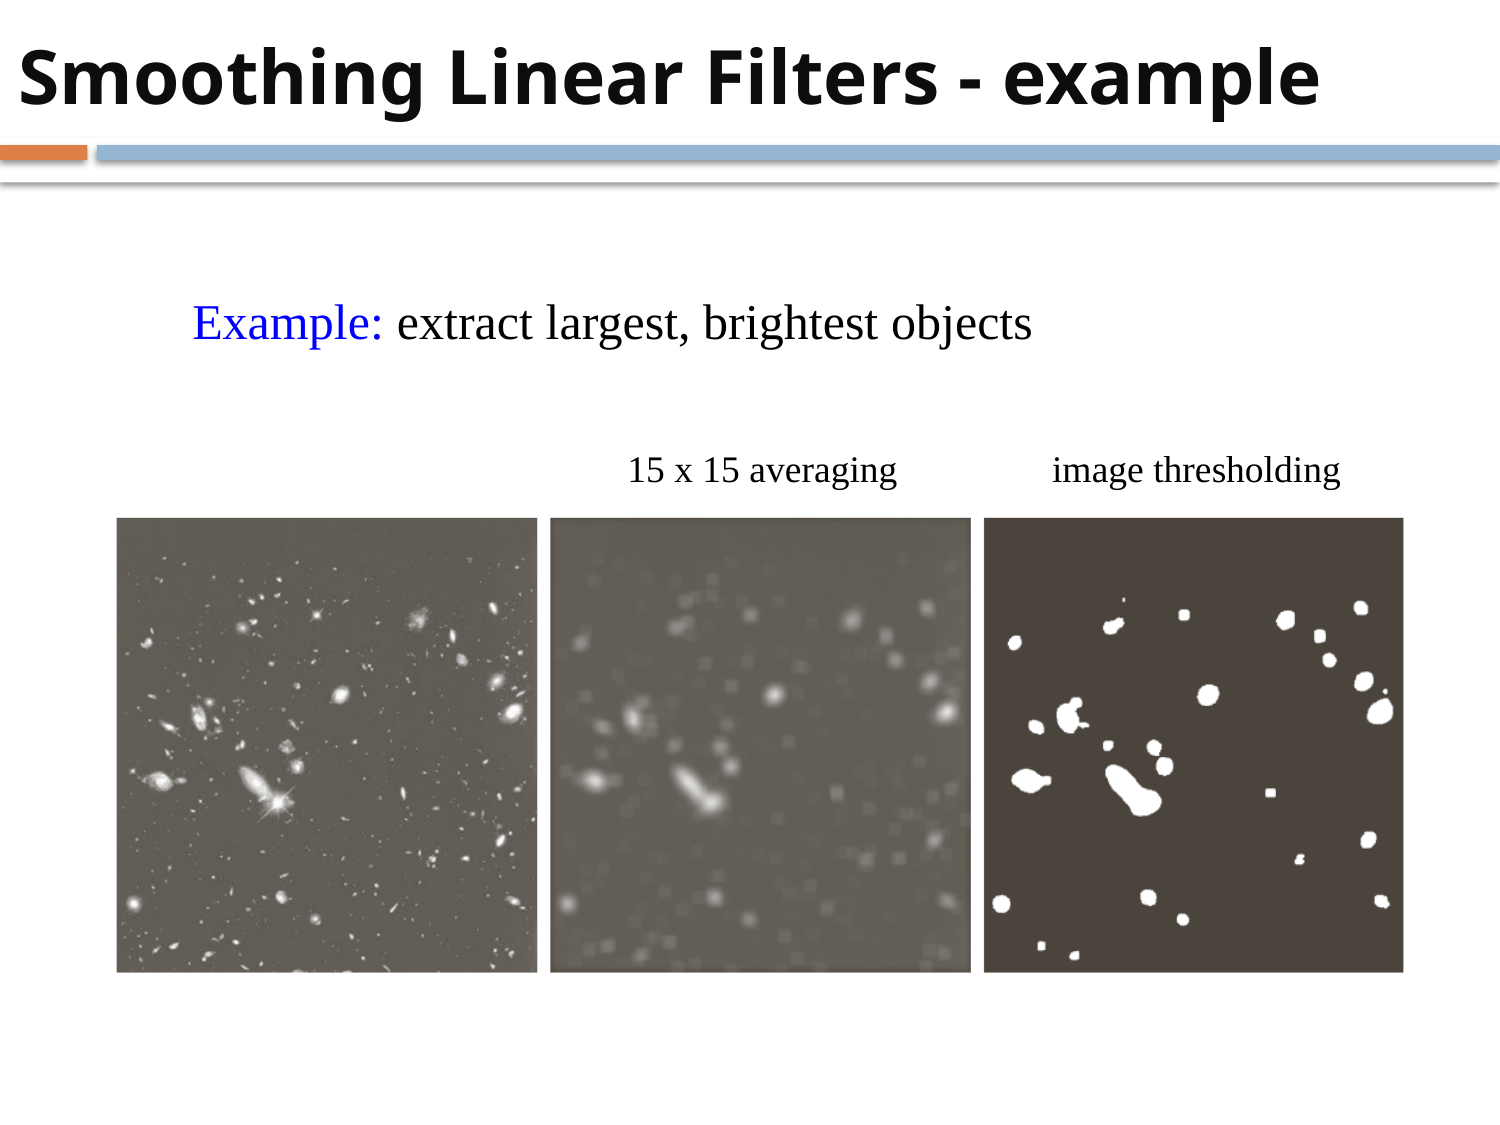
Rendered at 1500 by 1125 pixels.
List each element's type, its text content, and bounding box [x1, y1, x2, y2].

text_box Example: extract largest, brightest objects [177, 281, 1049, 357]
text_box 15 x 15 averaging [612, 437, 913, 498]
title Smoothing Linear Filters - example [3, 0, 1500, 150]
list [112, 512, 1413, 981]
text_box image thresholding [1037, 437, 1357, 498]
